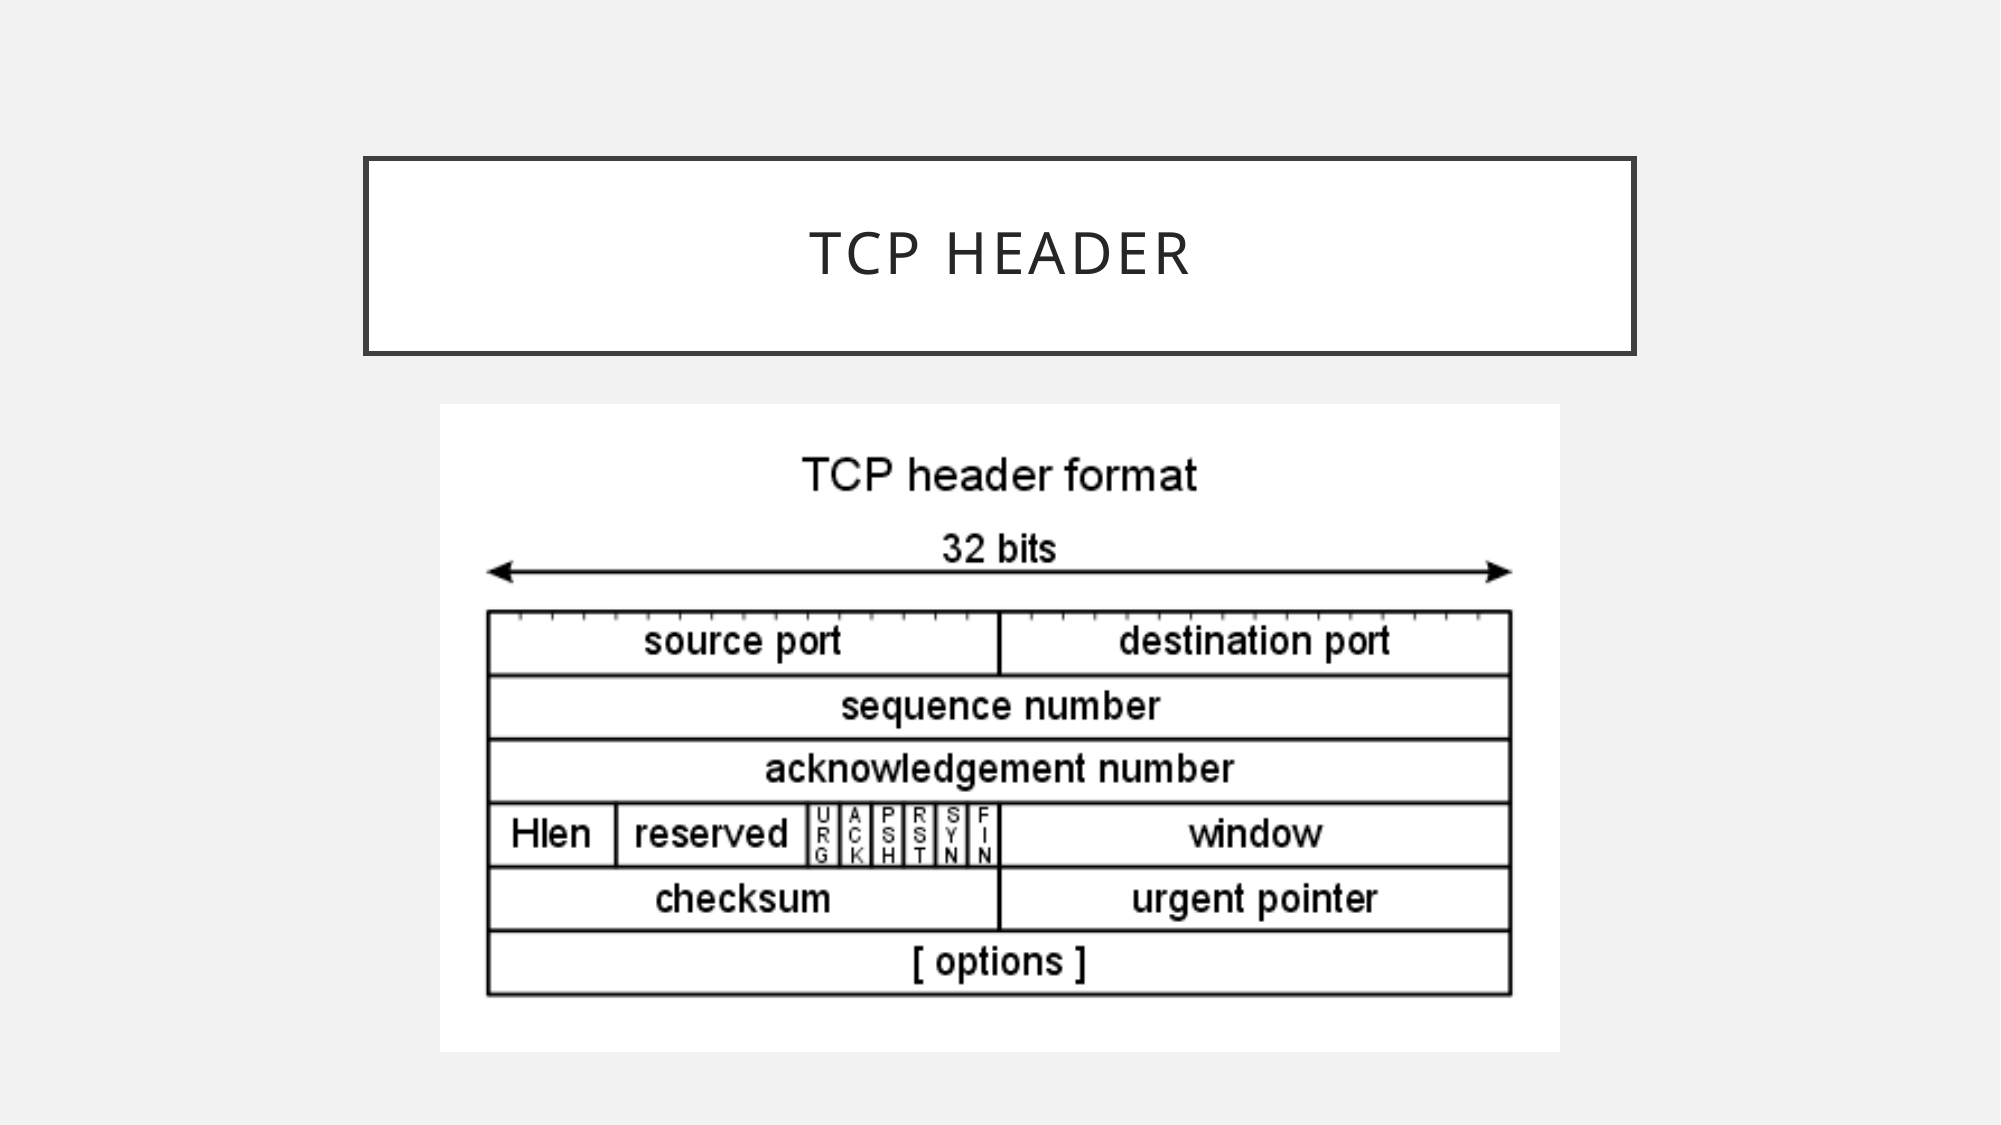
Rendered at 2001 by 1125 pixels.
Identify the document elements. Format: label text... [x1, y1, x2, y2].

picture [440, 404, 1560, 1052]
title TCP Header [363, 156, 1637, 356]
